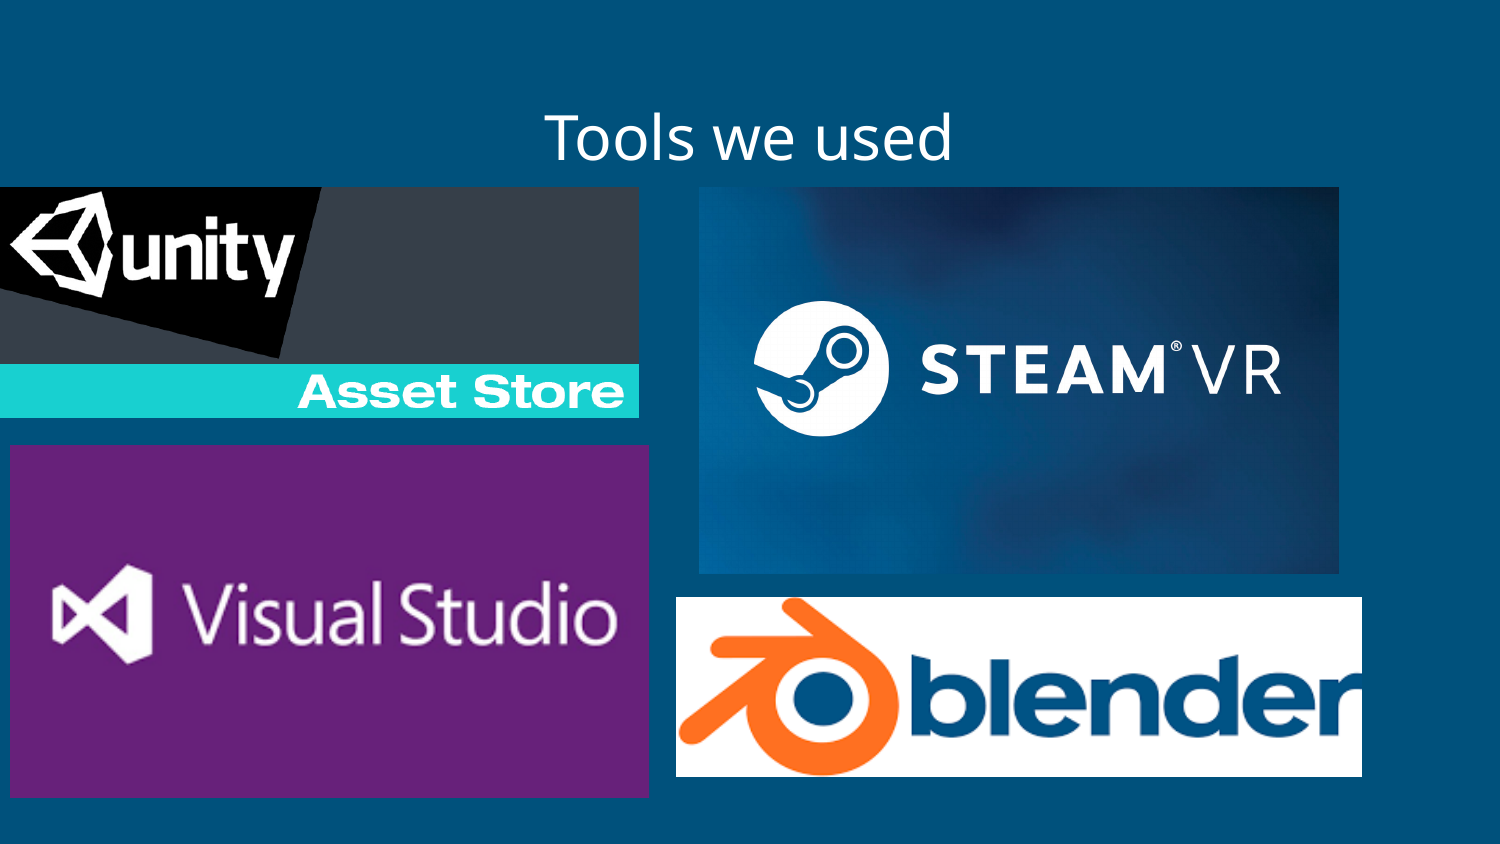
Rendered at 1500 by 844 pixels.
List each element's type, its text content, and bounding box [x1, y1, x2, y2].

picture [11, 446, 649, 797]
picture [677, 598, 1361, 776]
picture [0, 188, 638, 417]
title Tools we used [63, 75, 1437, 188]
picture [700, 188, 1338, 573]
